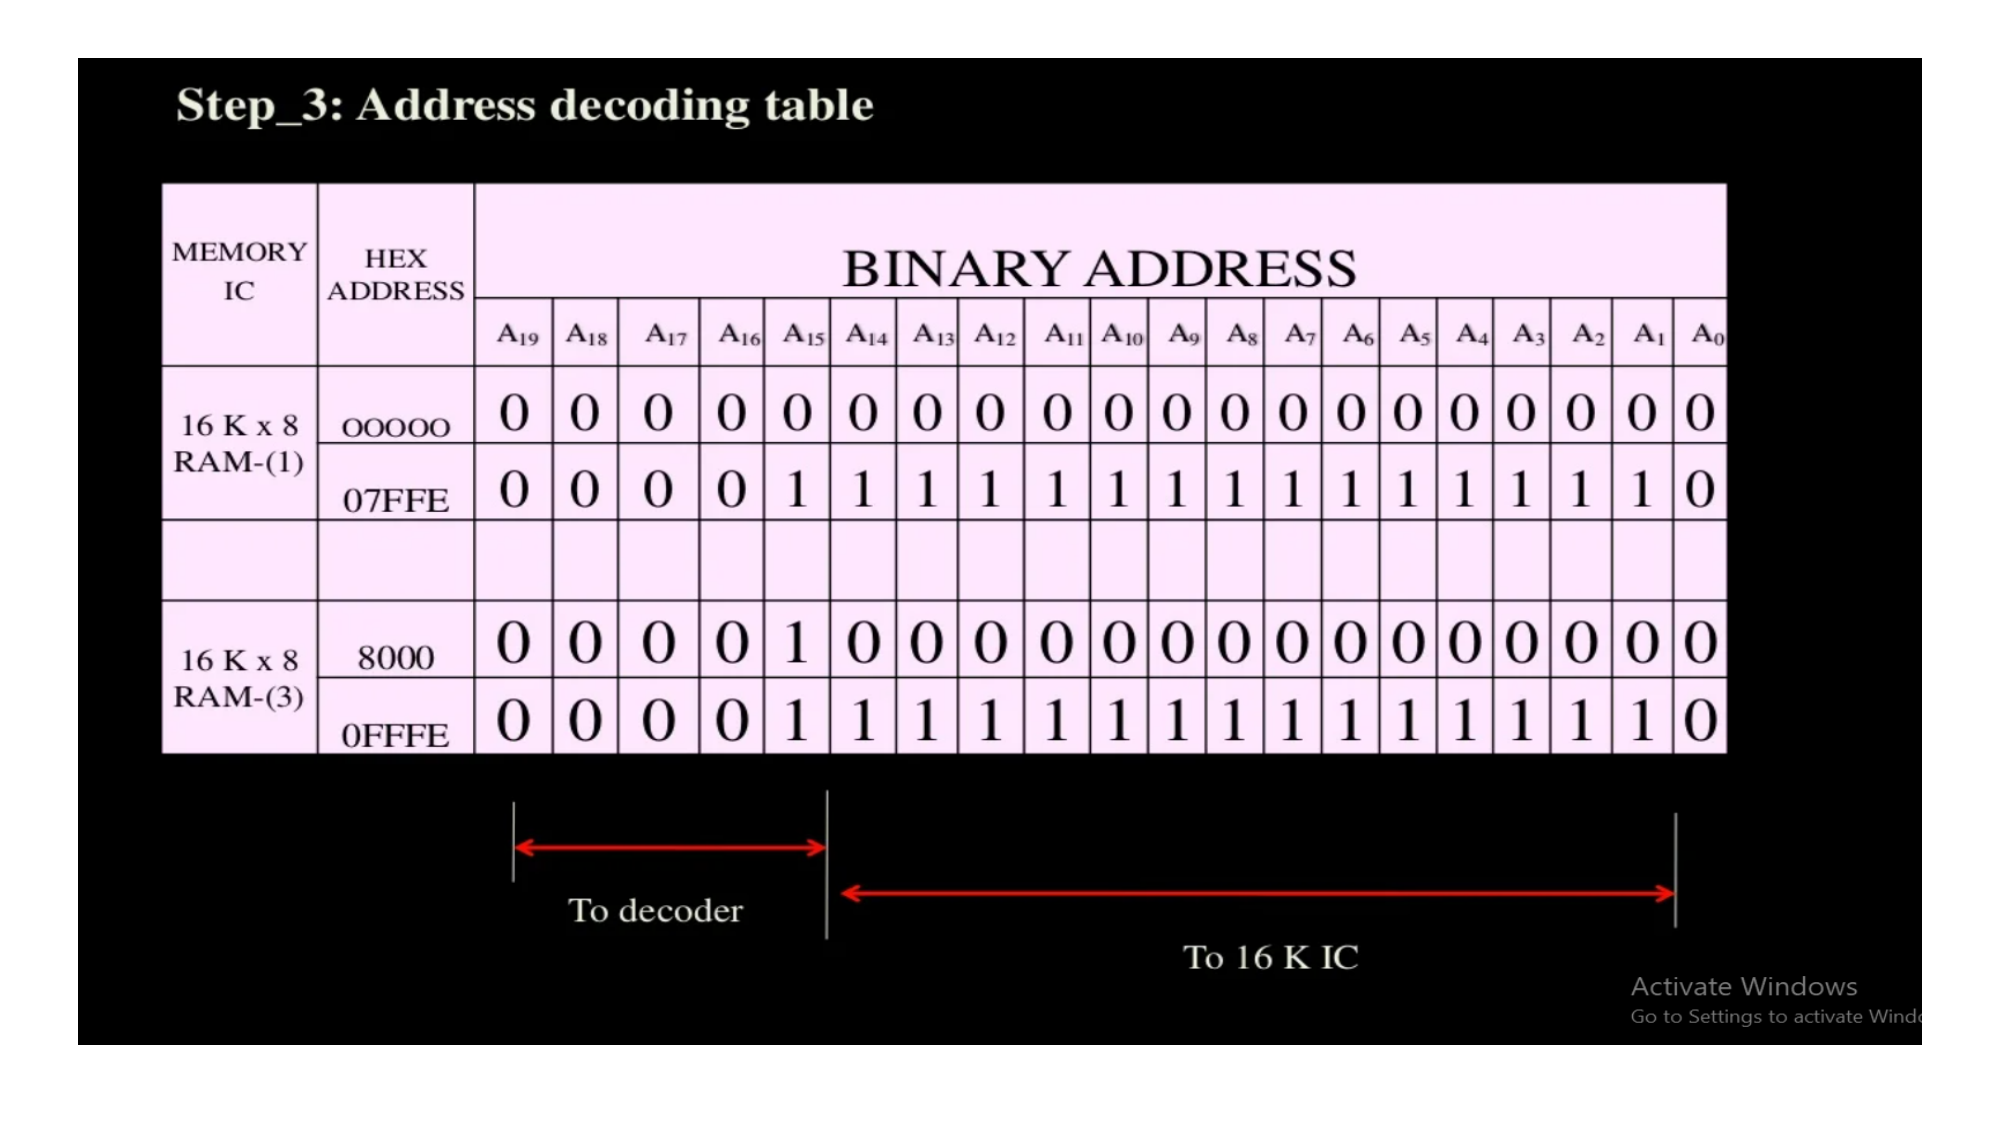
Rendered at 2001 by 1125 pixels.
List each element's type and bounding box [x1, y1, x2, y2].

picture [78, 58, 1922, 1045]
